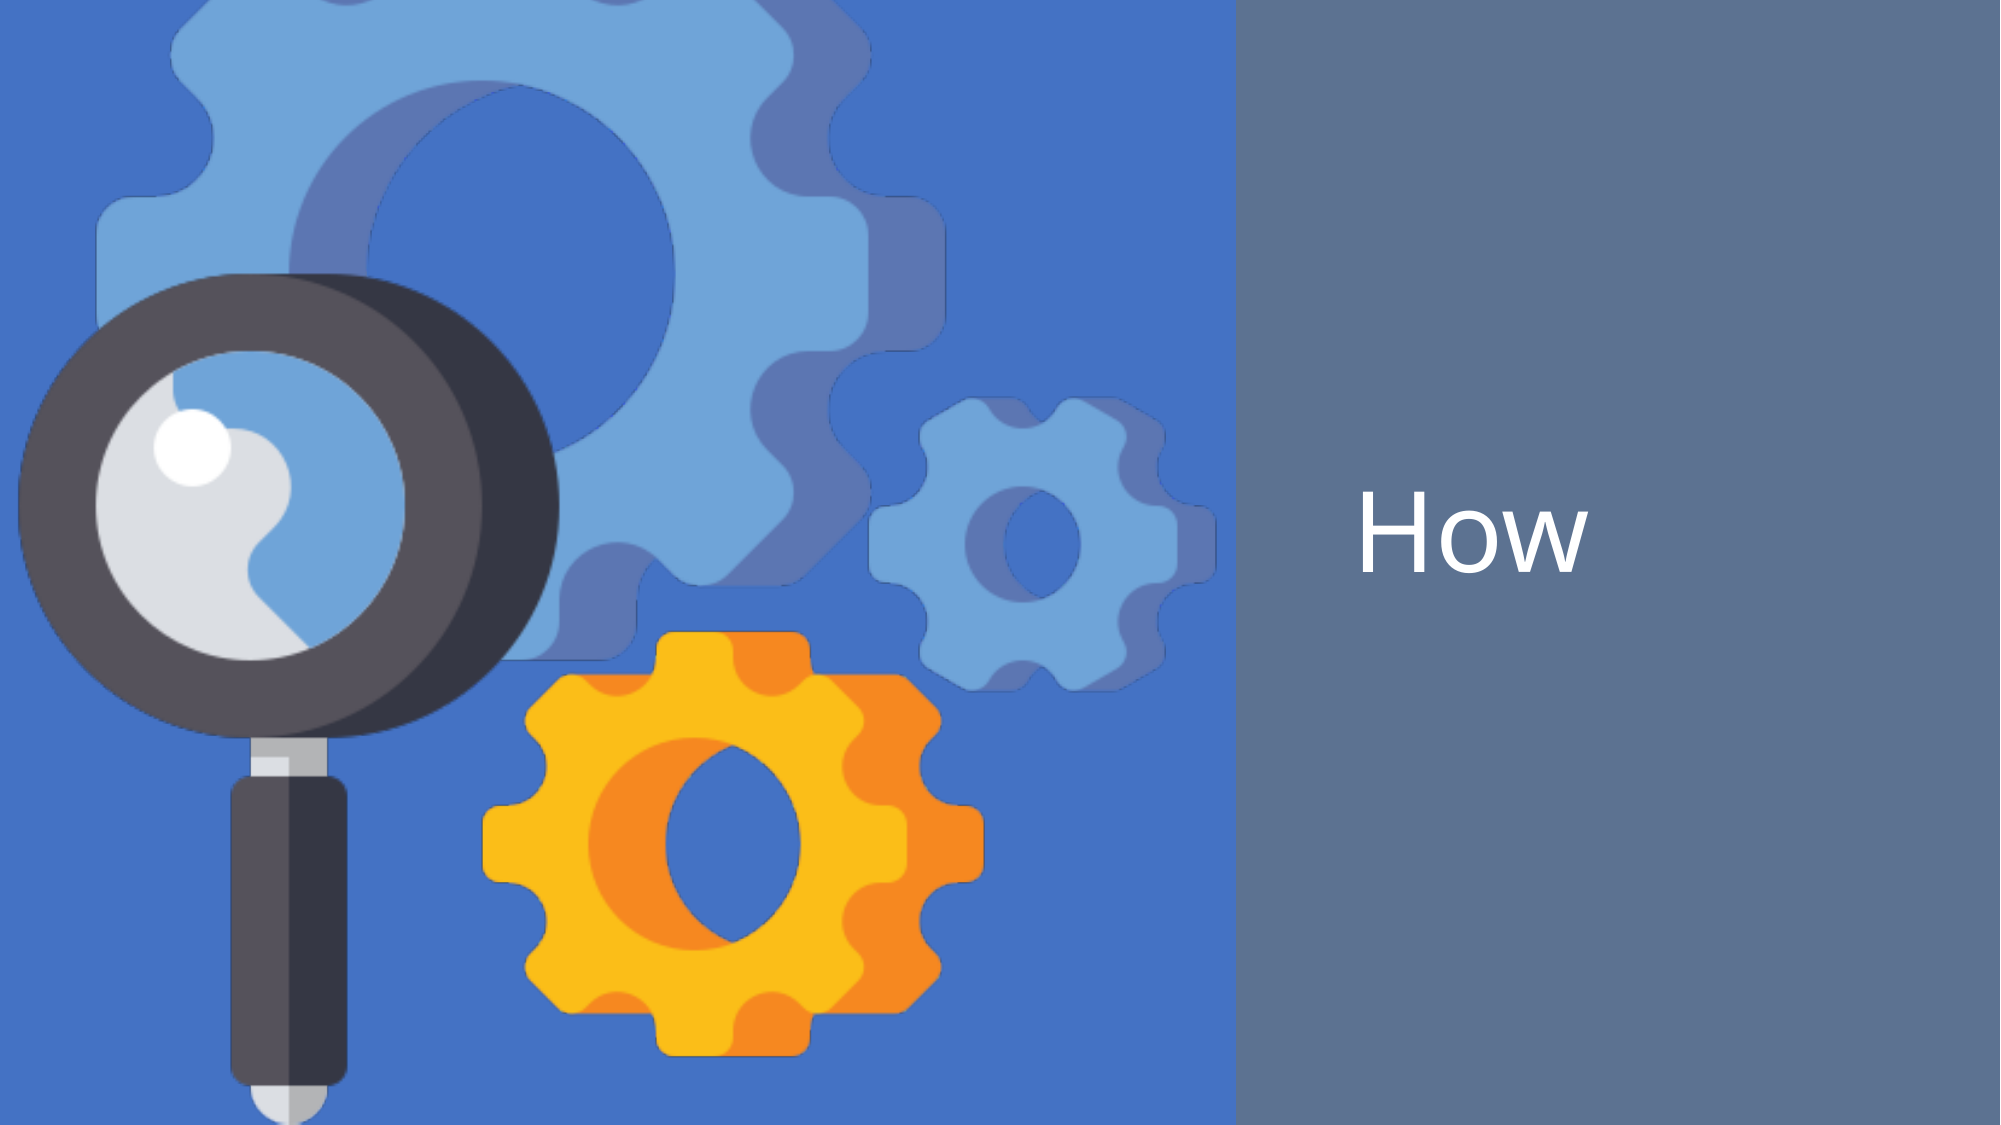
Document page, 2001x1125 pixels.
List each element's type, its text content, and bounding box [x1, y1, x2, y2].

text_box [1236, 0, 2000, 1125]
title How [1337, 104, 1895, 968]
picture [0, 0, 1236, 1125]
